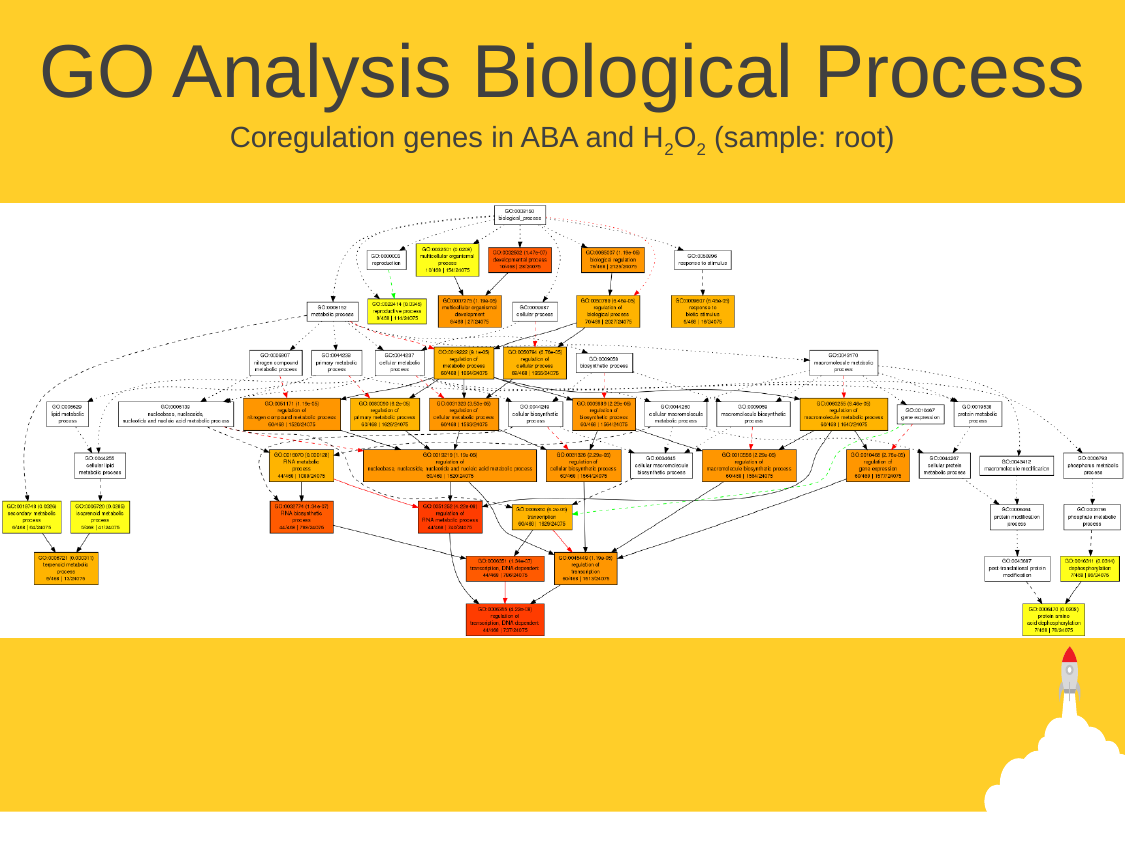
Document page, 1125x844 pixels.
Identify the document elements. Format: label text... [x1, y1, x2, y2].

picture [0, 203, 1125, 638]
list GO Analysis Biological Process [0, 20, 1125, 114]
list Coregulation genes in ABA and H2O2 (sample: root) [0, 114, 1125, 162]
